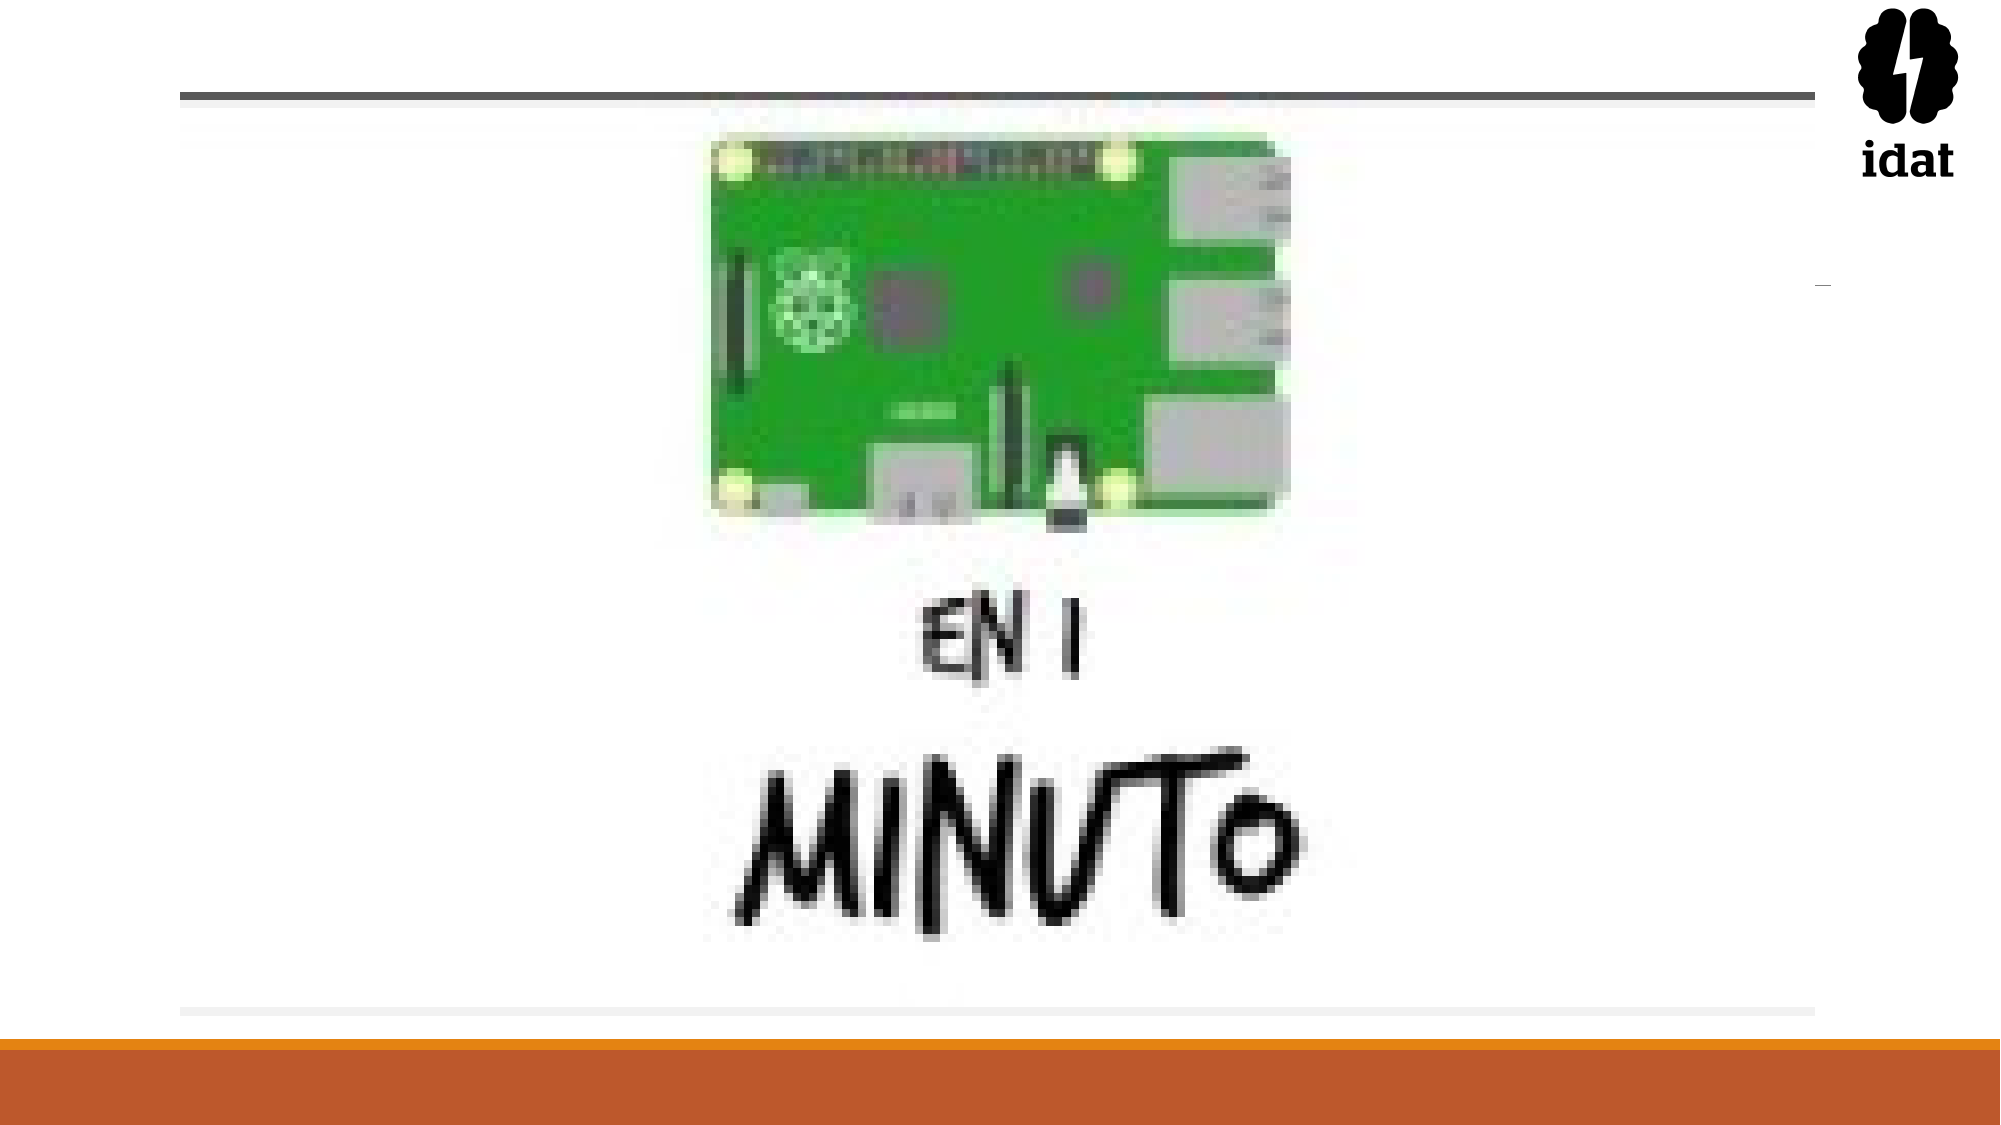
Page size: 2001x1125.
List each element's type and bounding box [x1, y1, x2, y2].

text_box [179, 91, 1817, 1017]
picture [1815, 0, 2000, 185]
